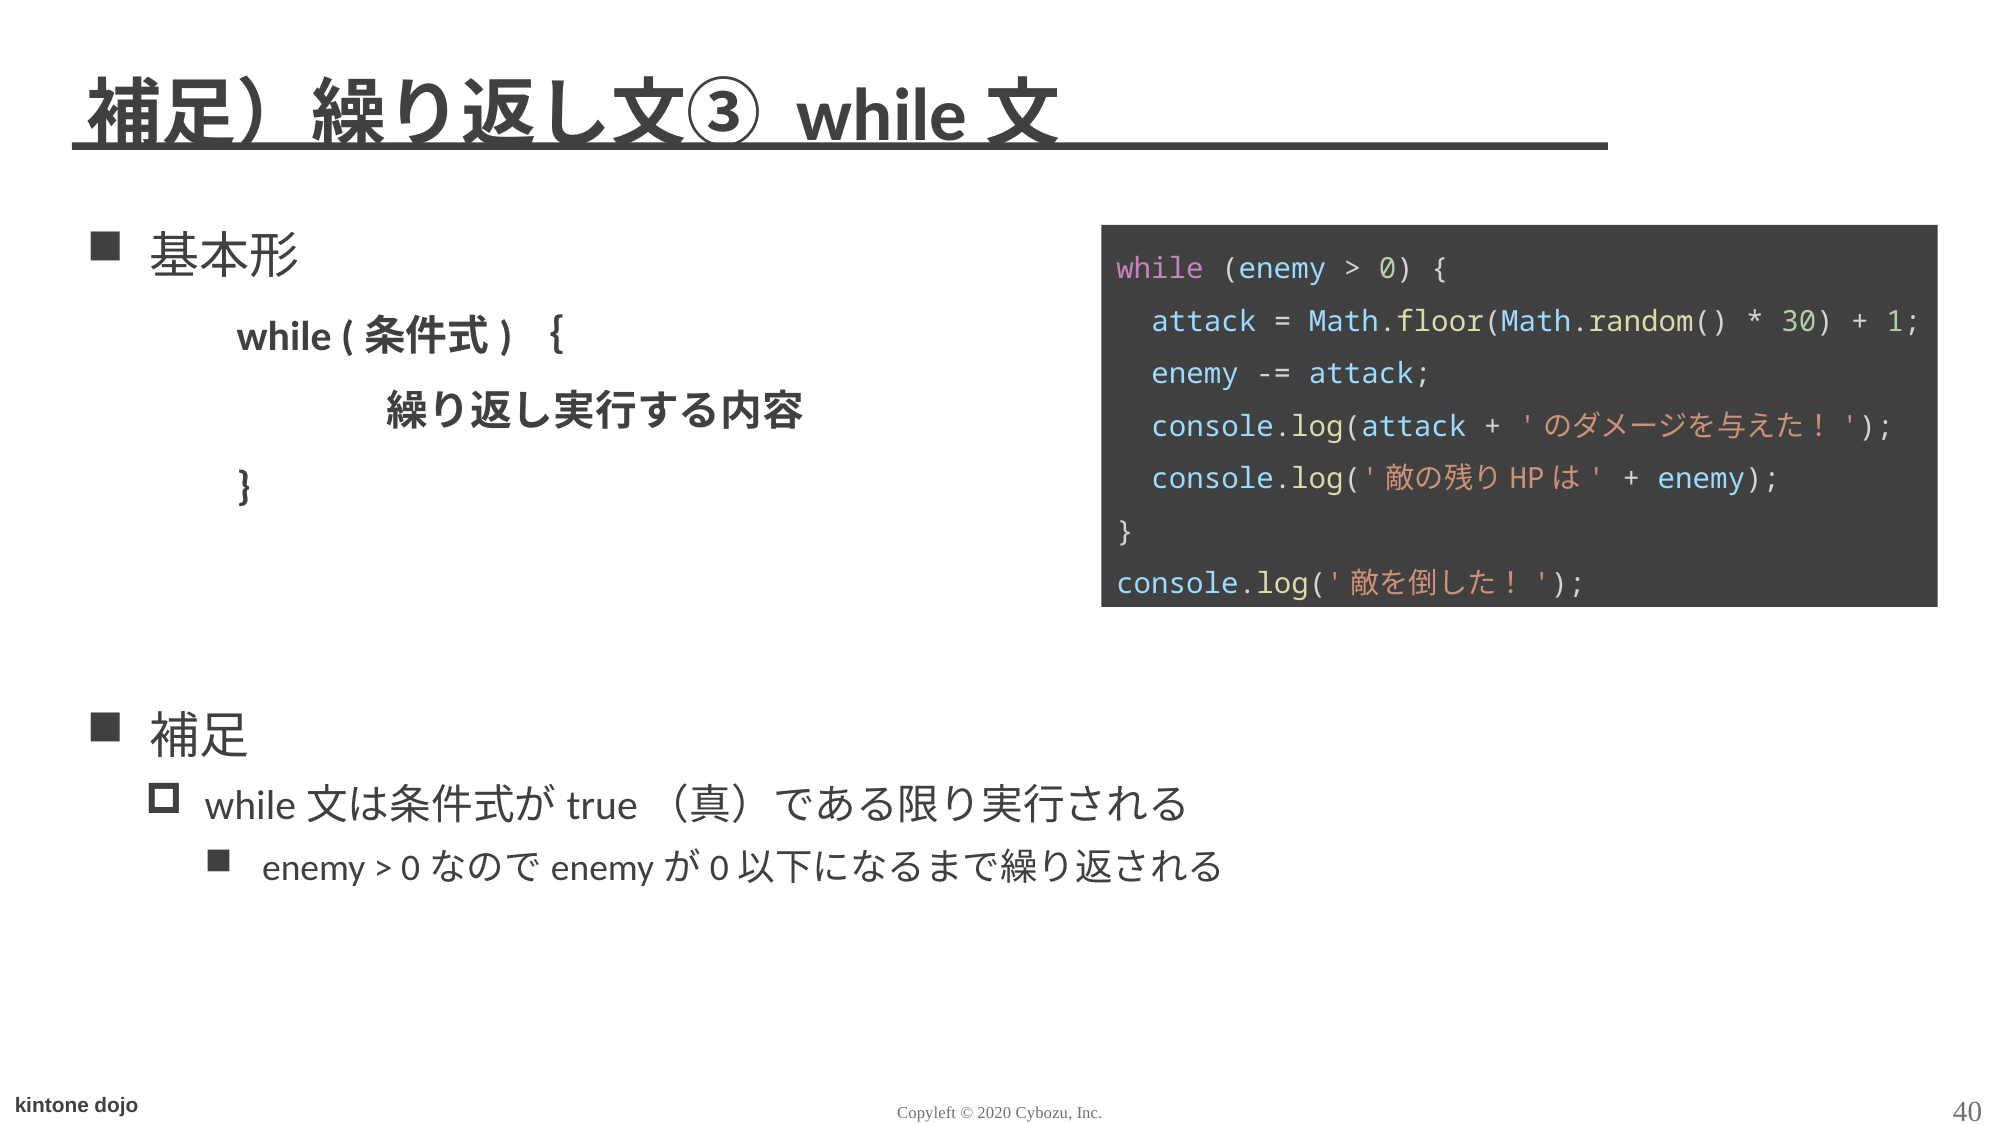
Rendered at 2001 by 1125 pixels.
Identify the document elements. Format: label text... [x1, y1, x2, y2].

slide_number 40 [1735, 1084, 1998, 1125]
footer Copyleft © 2020 Cybozu, Inc. [662, 1098, 1338, 1125]
text_box while (enemy > 0) { attack = Math.floor(Math.random() * 30) + 1; enemy -= attack; console.log(attack + 'のダメージを与えた！'); console.log('敵の残りHPは' + enemy); } console.log('敵を倒した！'); [1101, 224, 1938, 607]
list 基本形 while (条件式)｛ 繰り返し実行する内容 } 補足 while文は条件式がtrue（真）である限り実行される enemy > 0なのでenemyが0以下になるまで繰り返される [71, 215, 1958, 1067]
title 補足）繰り返し文③ while文 [71, 58, 1958, 171]
